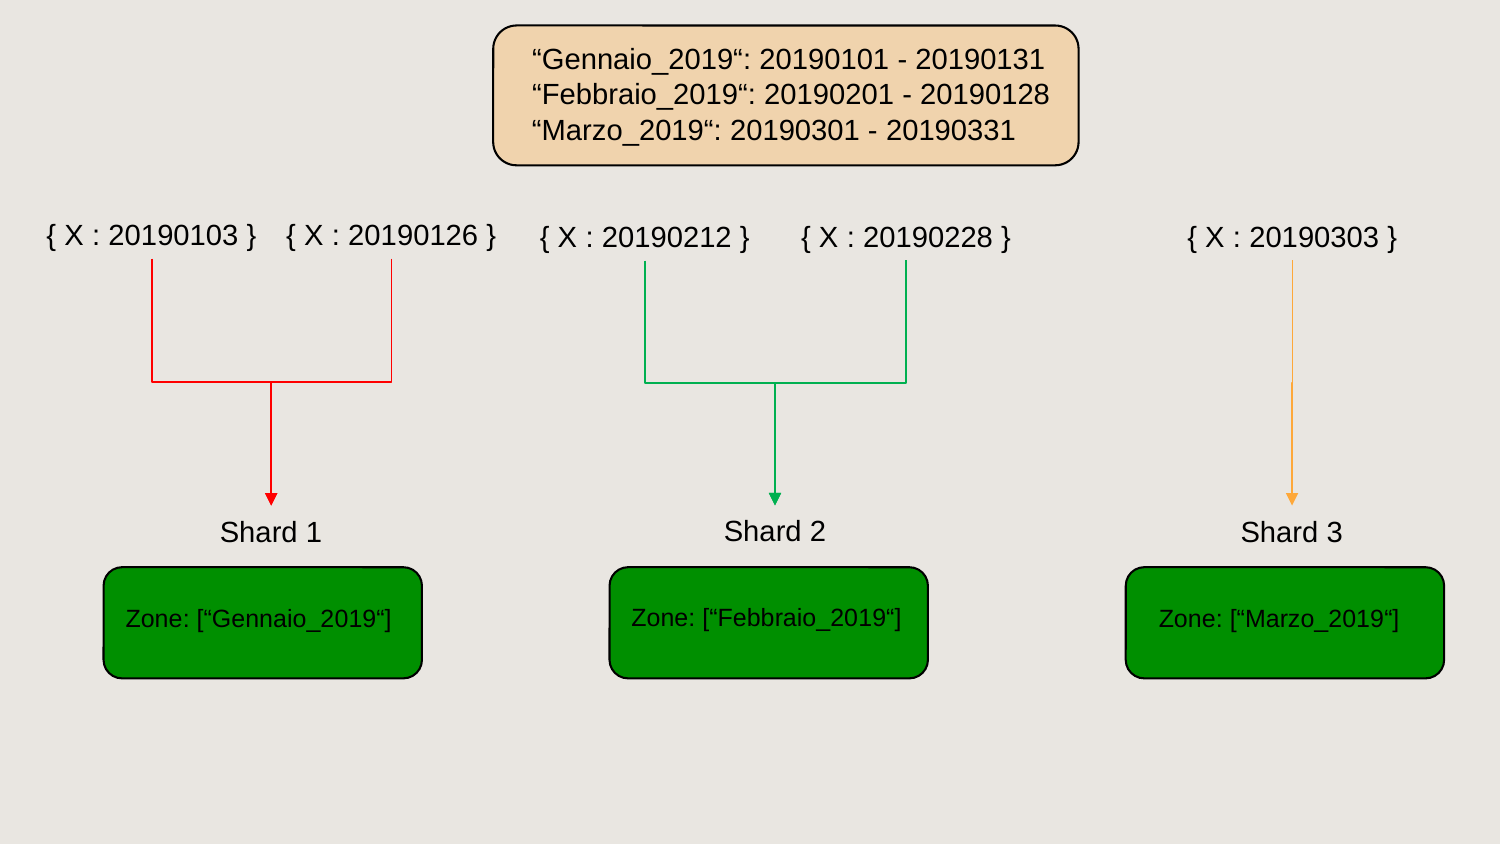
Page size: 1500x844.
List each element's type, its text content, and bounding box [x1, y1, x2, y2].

text_box Shard 1 [205, 505, 338, 556]
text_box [207, 321, 455, 443]
text_box “Febbraio_2019“: 20190201 - 20190128 [517, 68, 1066, 118]
text_box { X : 20190212 } [525, 210, 766, 261]
text_box Zone: [“Febbraio_2019“] [616, 594, 921, 670]
text_box “Marzo_2019“: 20190301 - 20190331 [517, 118, 1032, 154]
text_box Zone: [“Marzo_2019“] [1143, 595, 1426, 670]
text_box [718, 317, 964, 449]
text_box Shard 3 [1225, 505, 1359, 556]
text_box Zone: [“Gennaio_2019“] [110, 595, 415, 640]
text_box [491, 23, 1081, 168]
text_box Shard 2 [708, 505, 842, 555]
text_box [607, 565, 931, 681]
text_box { X : 20190126 } [271, 208, 512, 259]
text_box { X : 20190303 } [1172, 210, 1413, 261]
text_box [587, 318, 715, 449]
text_box [1123, 565, 1447, 681]
text_box { X : 20190103 } [31, 208, 271, 259]
text_box [101, 565, 425, 681]
text_box { X : 20190228 } [786, 210, 1027, 261]
text_box “Gennaio_2019“: 20190101 - 20190131 [517, 33, 1061, 68]
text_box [88, 322, 205, 443]
